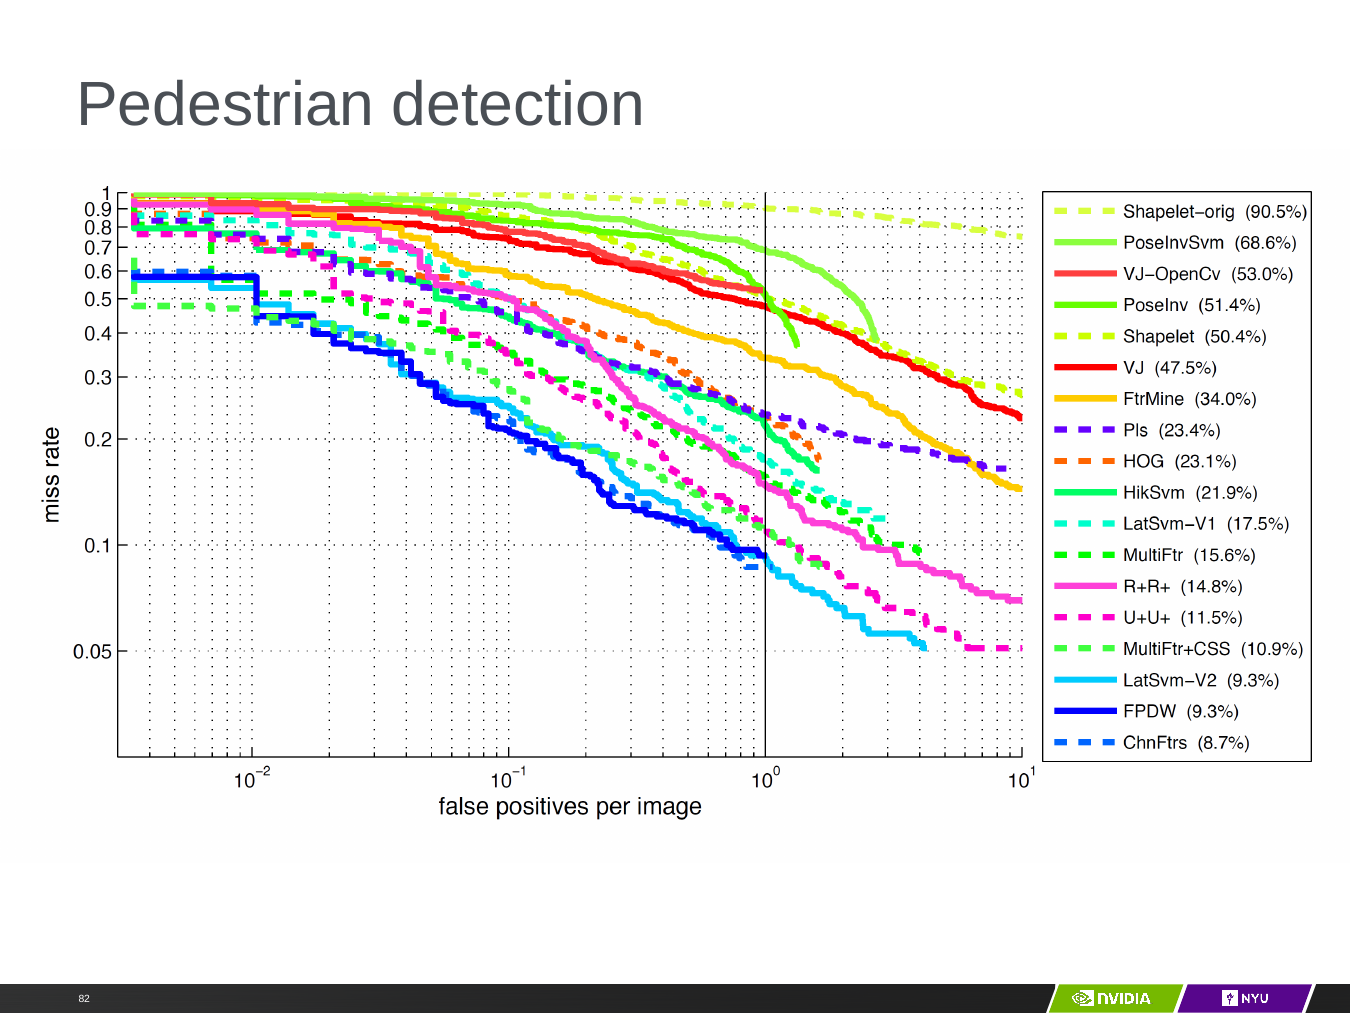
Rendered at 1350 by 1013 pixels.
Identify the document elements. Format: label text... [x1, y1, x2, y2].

title Pedestrian detection [61, 56, 1289, 142]
picture [0, 149, 1350, 864]
